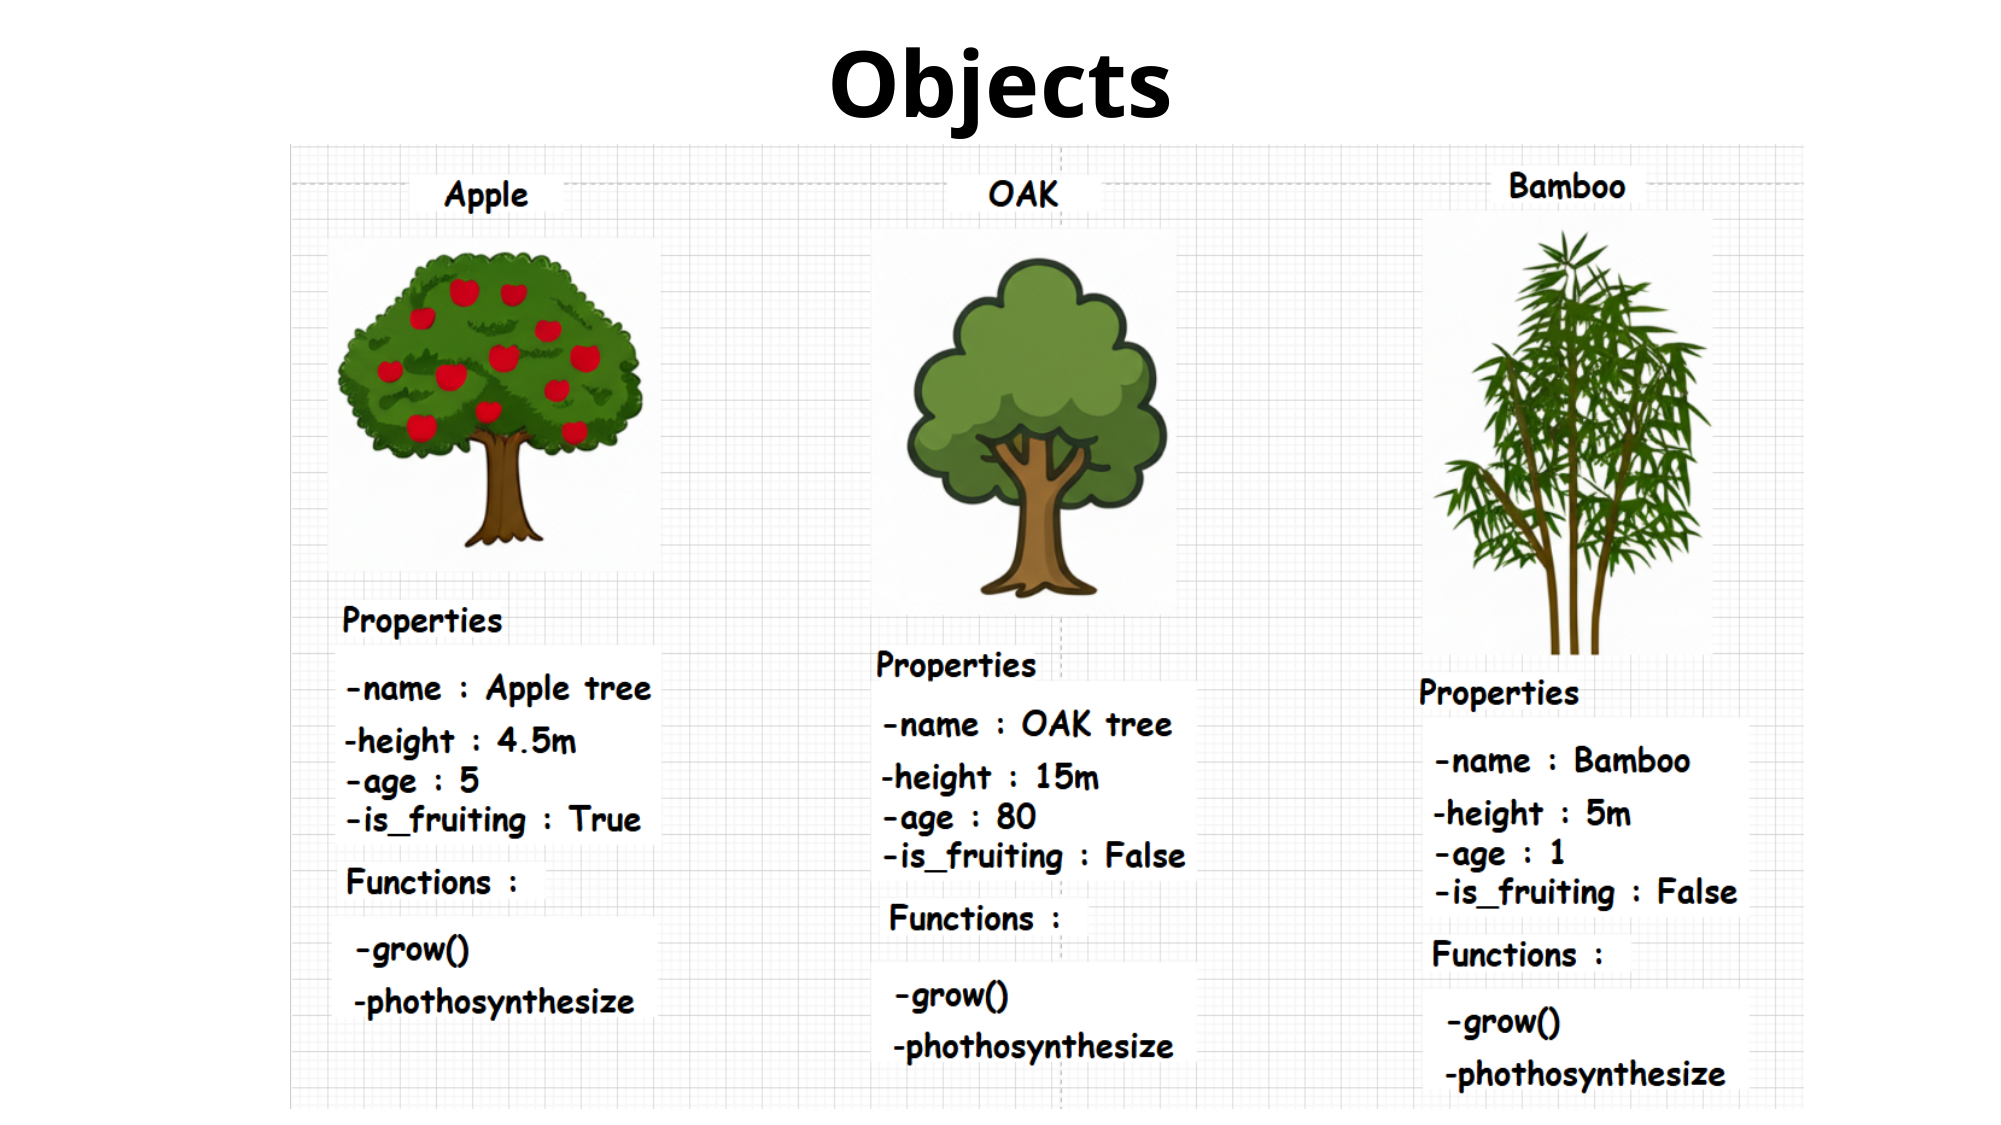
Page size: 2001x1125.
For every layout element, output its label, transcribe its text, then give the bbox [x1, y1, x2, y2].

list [289, 143, 1805, 1110]
title Objects [137, 15, 1863, 161]
